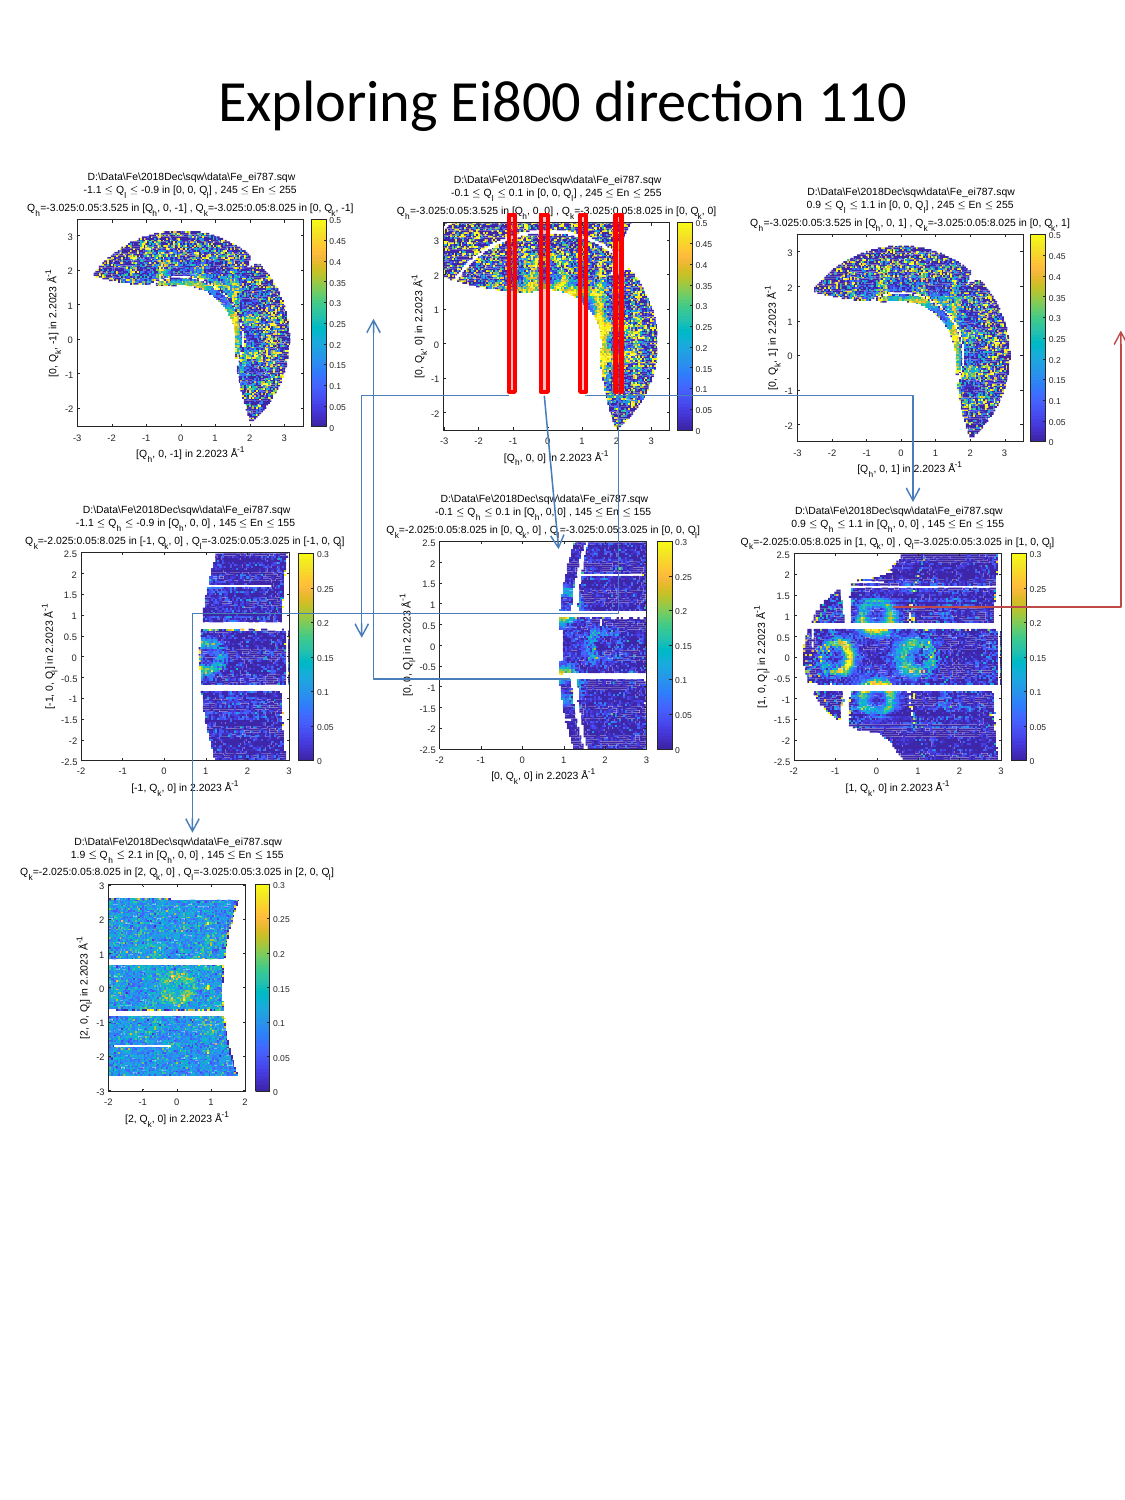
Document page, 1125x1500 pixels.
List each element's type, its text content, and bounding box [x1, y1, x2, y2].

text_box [184, 398, 627, 826]
title Exploring Ei800 direction 110 [56, 60, 1069, 136]
picture [627, 503, 1111, 798]
picture [3, 501, 184, 798]
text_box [291, 400, 653, 598]
picture [0, 832, 390, 1129]
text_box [868, 354, 1125, 584]
picture [7, 167, 1122, 464]
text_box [585, 395, 863, 503]
